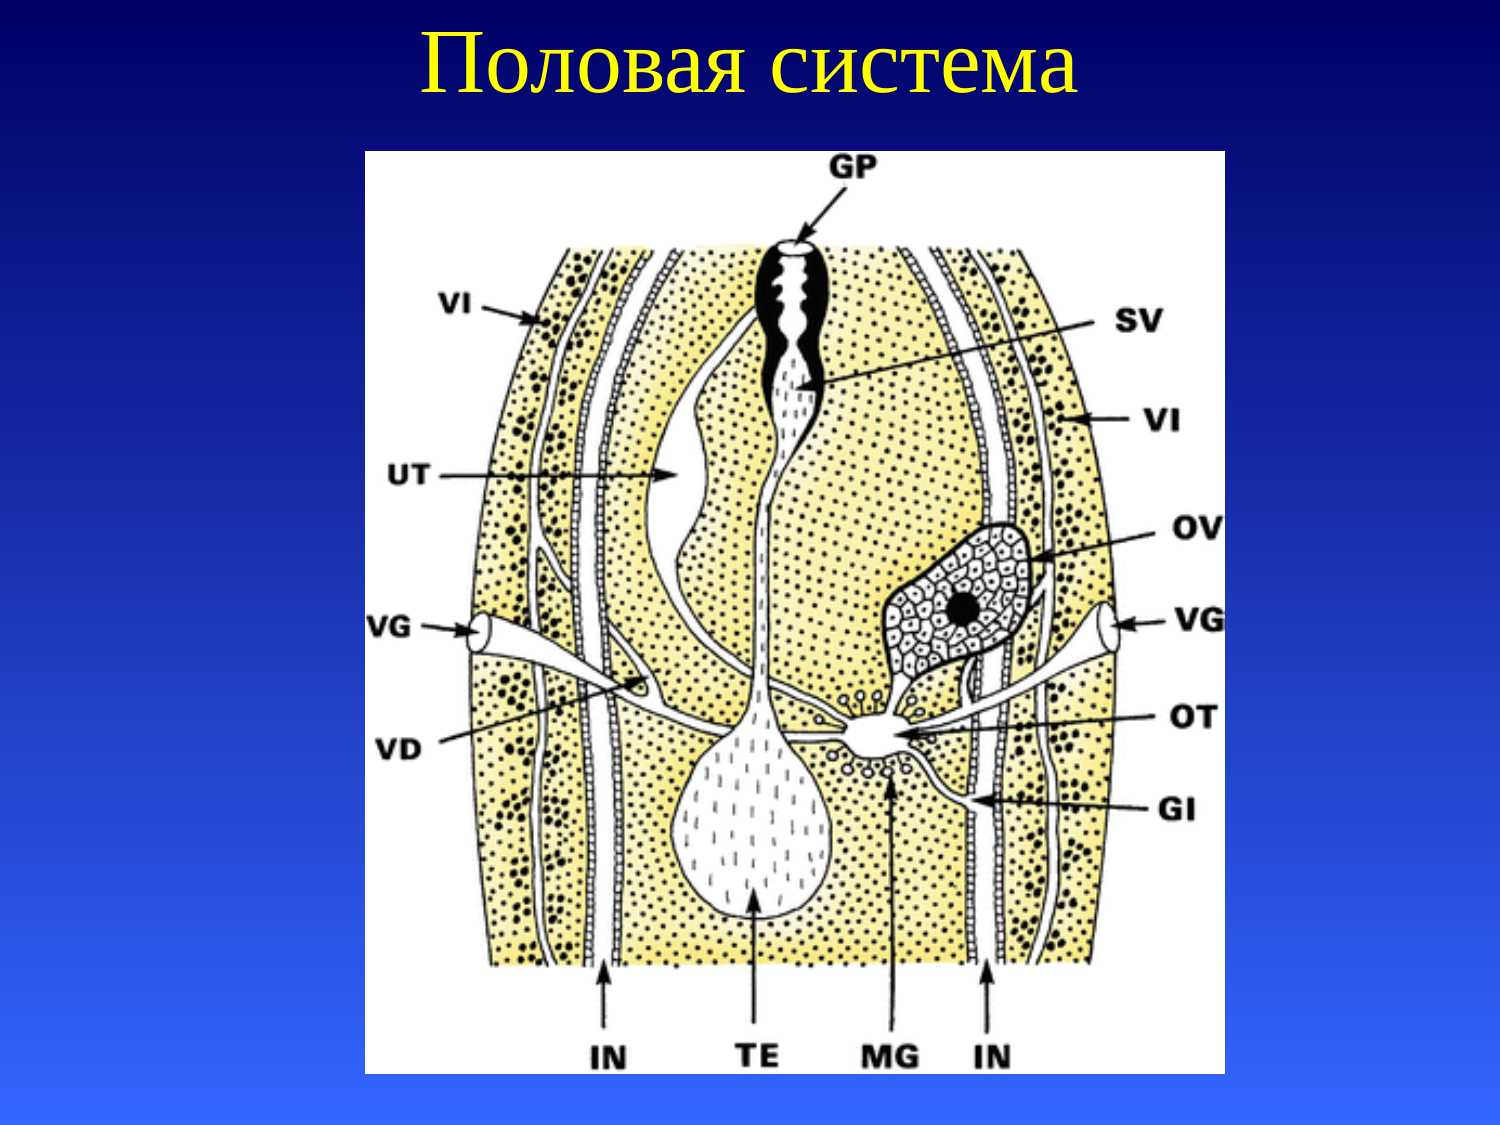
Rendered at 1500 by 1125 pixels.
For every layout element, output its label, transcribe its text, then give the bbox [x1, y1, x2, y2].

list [365, 151, 1225, 1074]
title Половая система [112, 14, 1388, 97]
